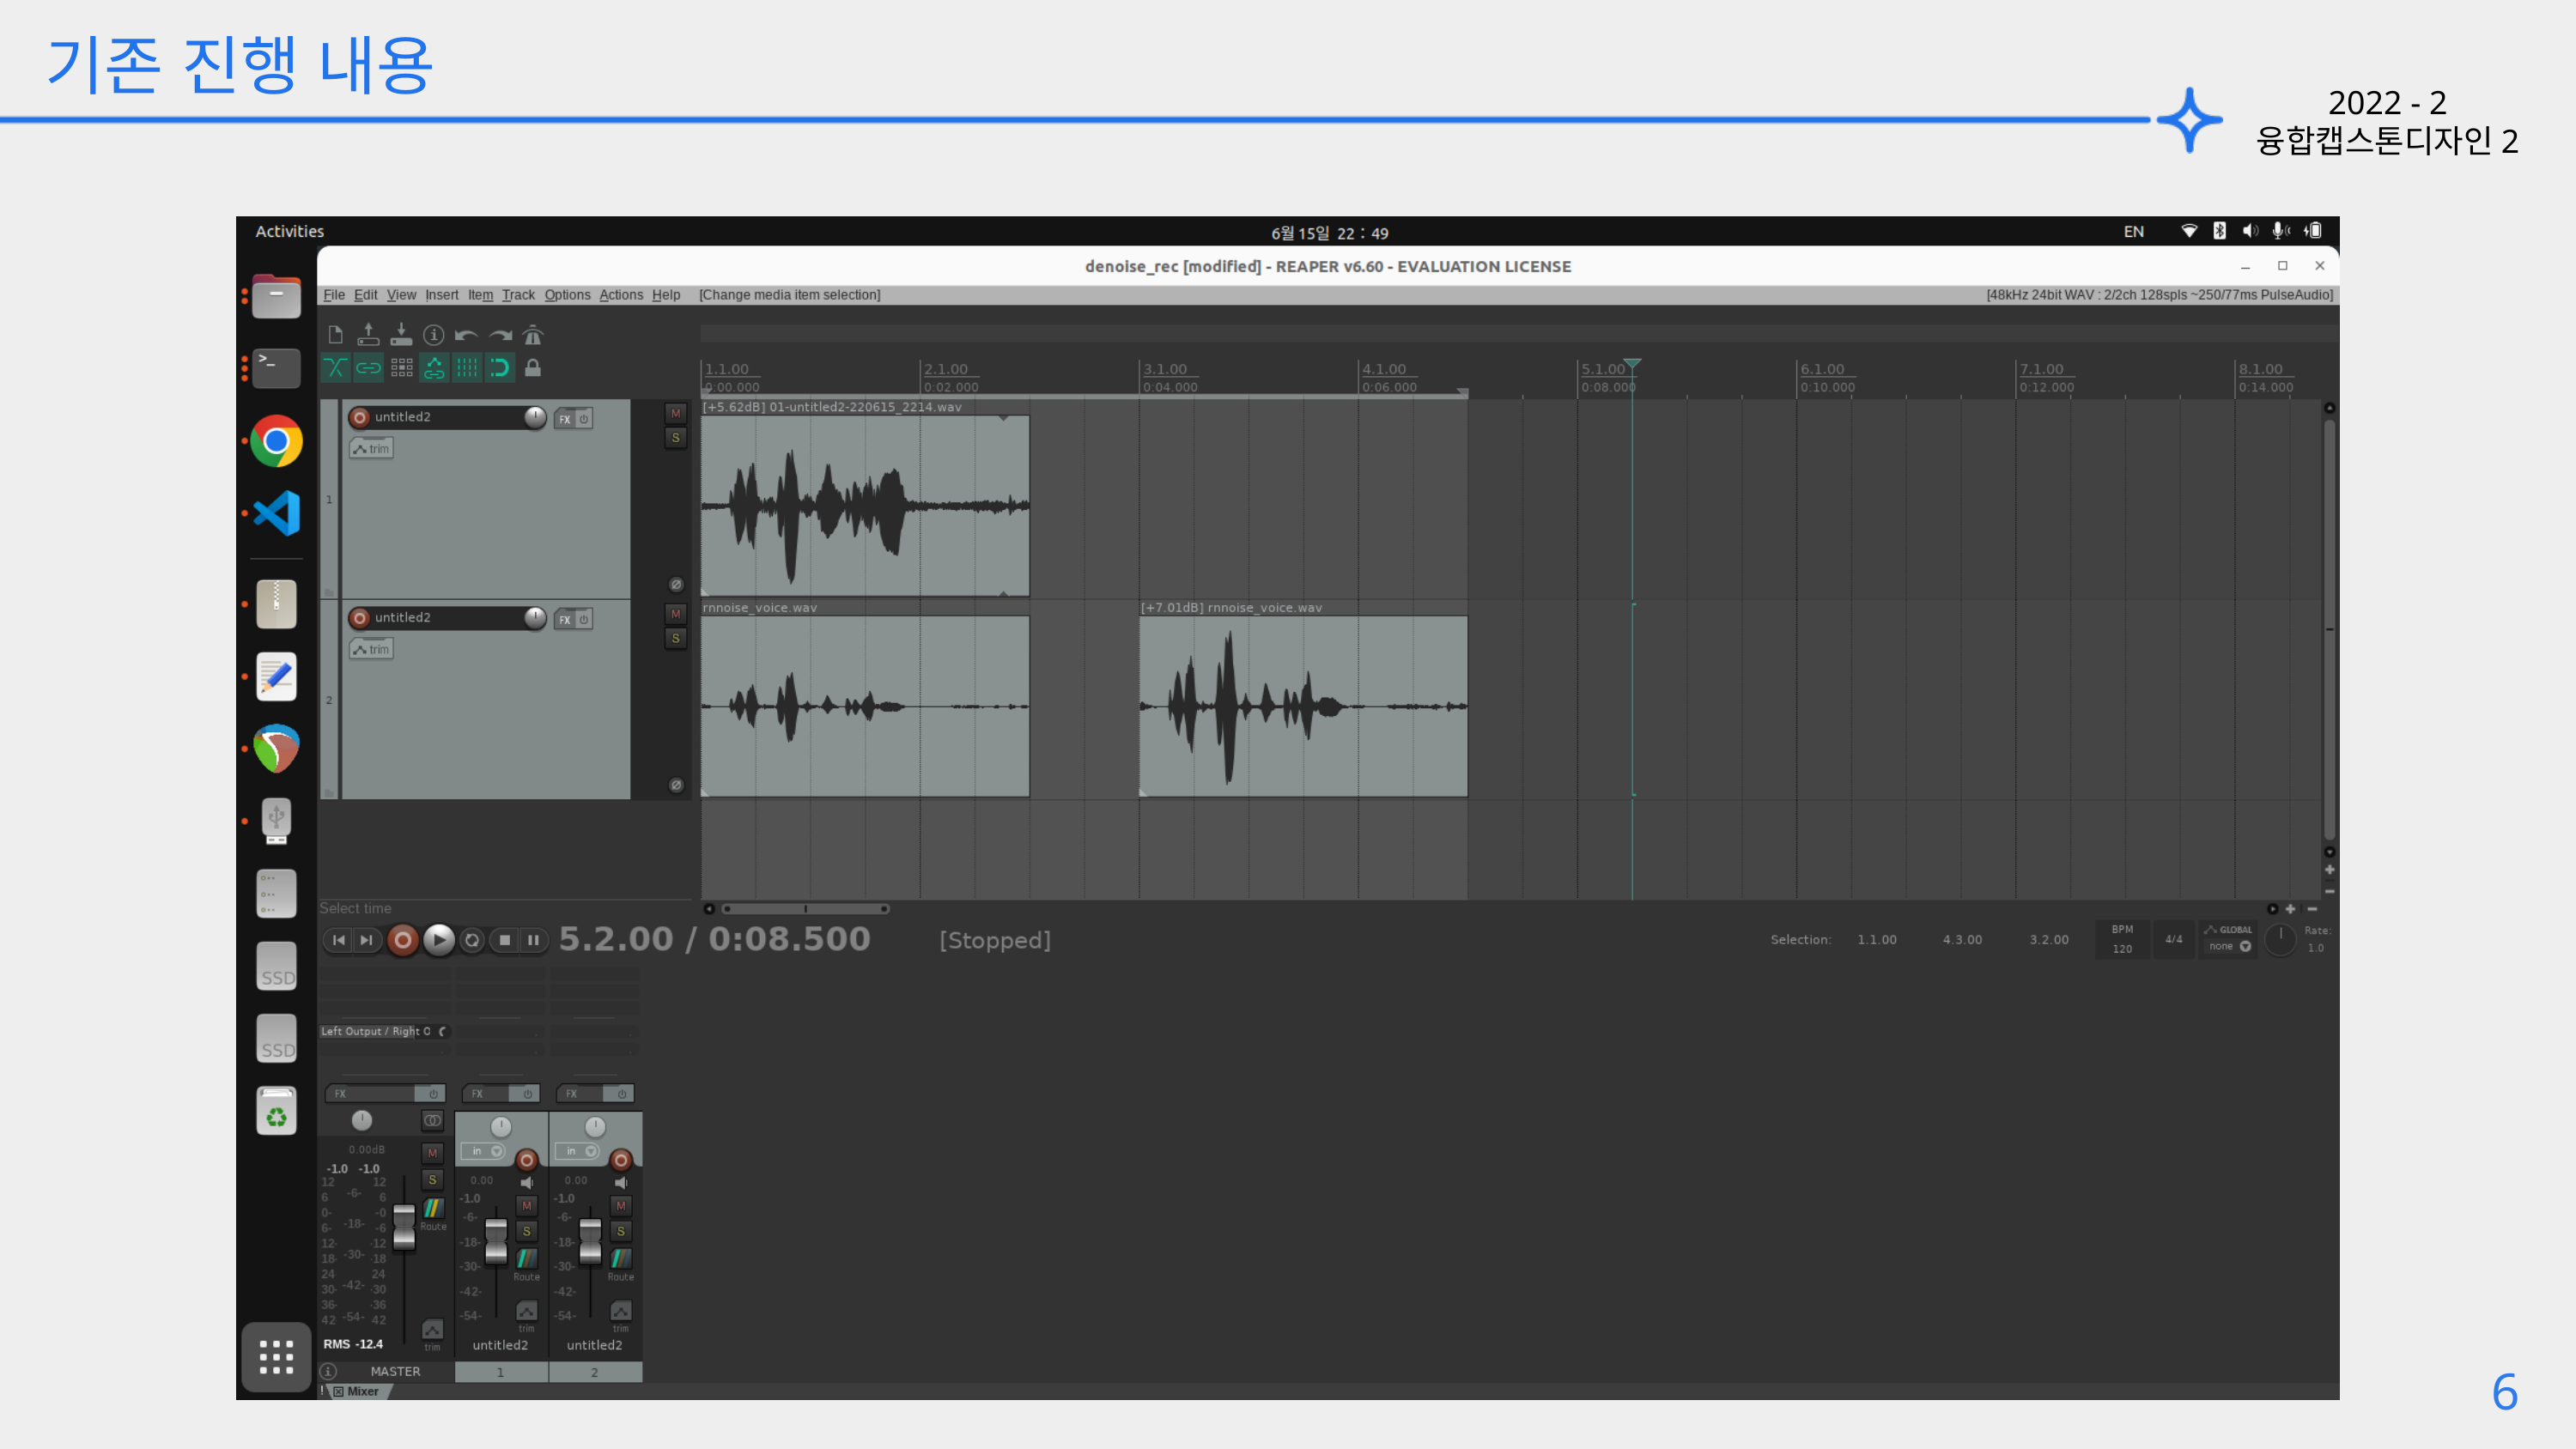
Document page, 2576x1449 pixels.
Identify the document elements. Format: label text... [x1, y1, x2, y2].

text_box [0, 87, 2223, 155]
slide_number 6 [2233, 1367, 2533, 1420]
picture [235, 216, 2341, 1400]
text_box 2022 - 2 융합캡스톤디자인2 [2232, 76, 2544, 167]
text_box 기존 진행 내용 [32, 18, 1077, 85]
